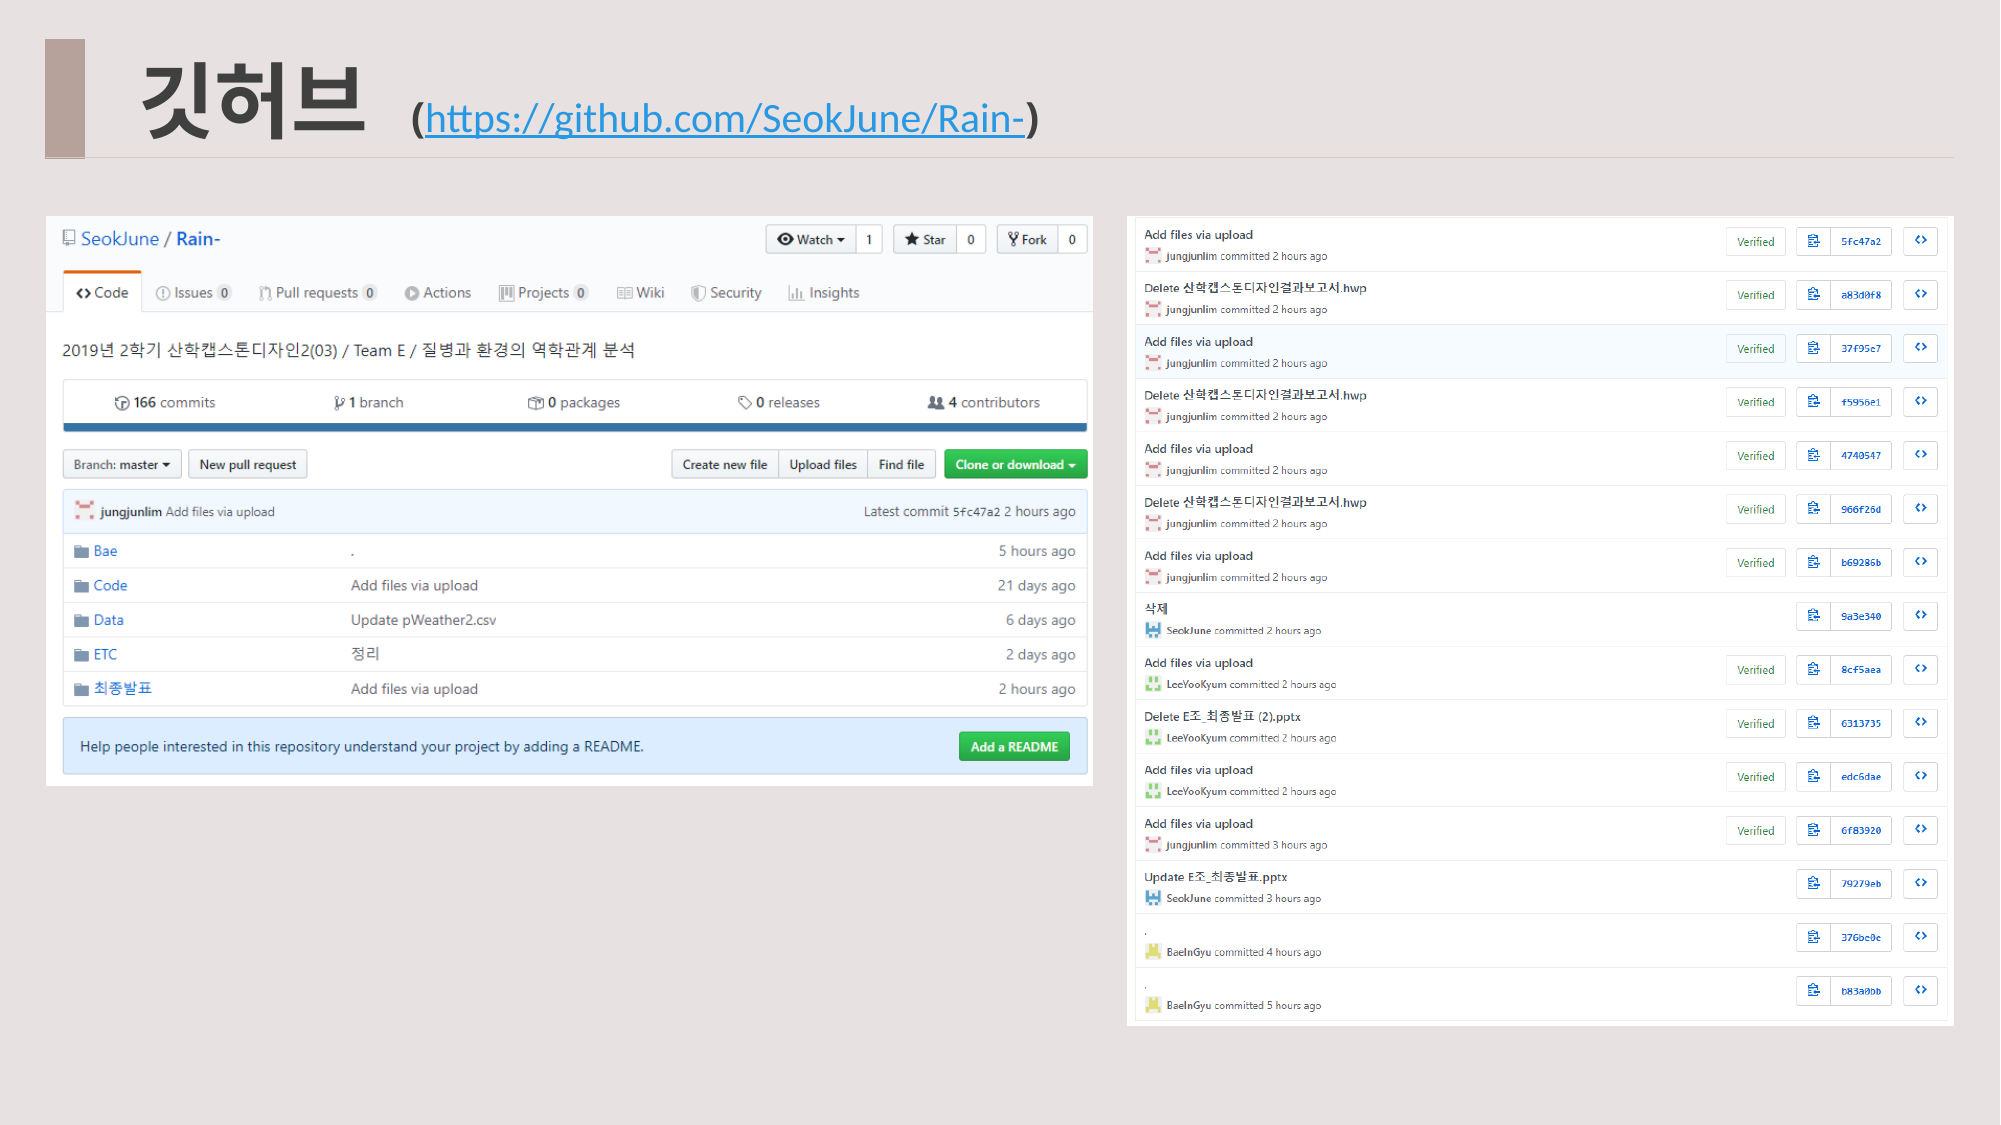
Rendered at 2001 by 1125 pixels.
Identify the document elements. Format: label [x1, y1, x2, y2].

picture [1127, 216, 1954, 1026]
picture [46, 216, 1093, 786]
text_box [46, 39, 1954, 1087]
